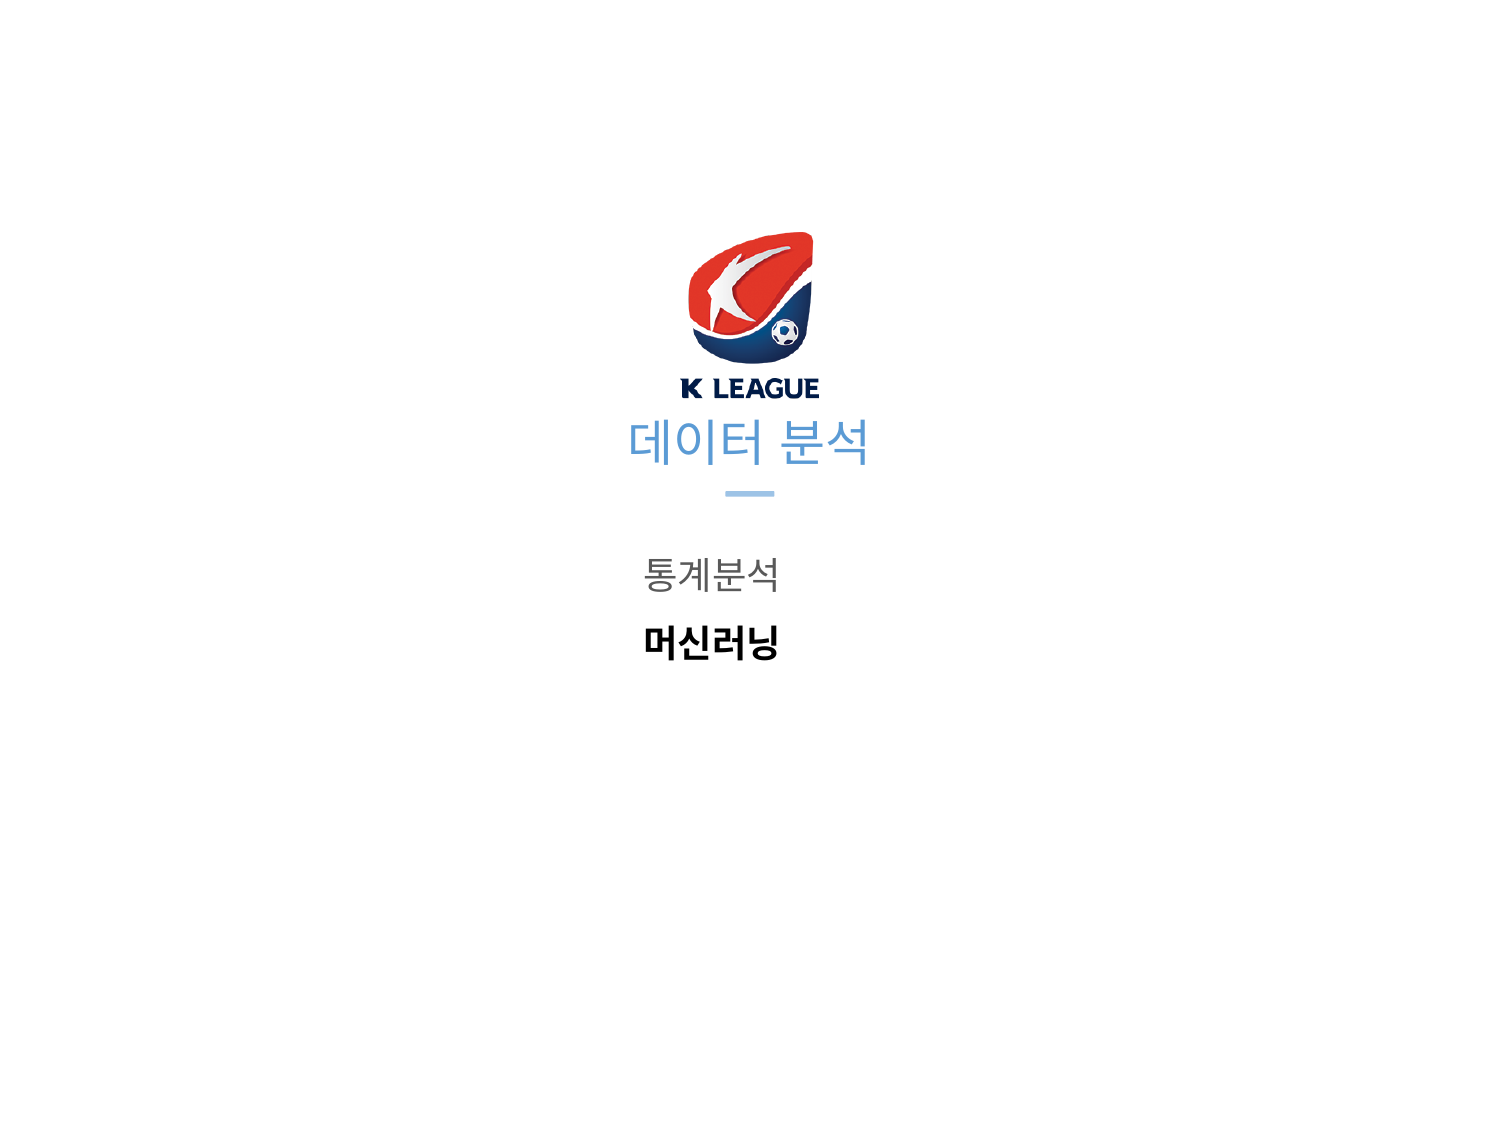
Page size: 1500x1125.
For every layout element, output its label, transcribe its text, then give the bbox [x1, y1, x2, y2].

picture [680, 231, 820, 399]
text_box [724, 490, 776, 498]
text_box 통계분석 머신러닝 [628, 522, 872, 673]
text_box 데이터 분석 [559, 404, 941, 480]
